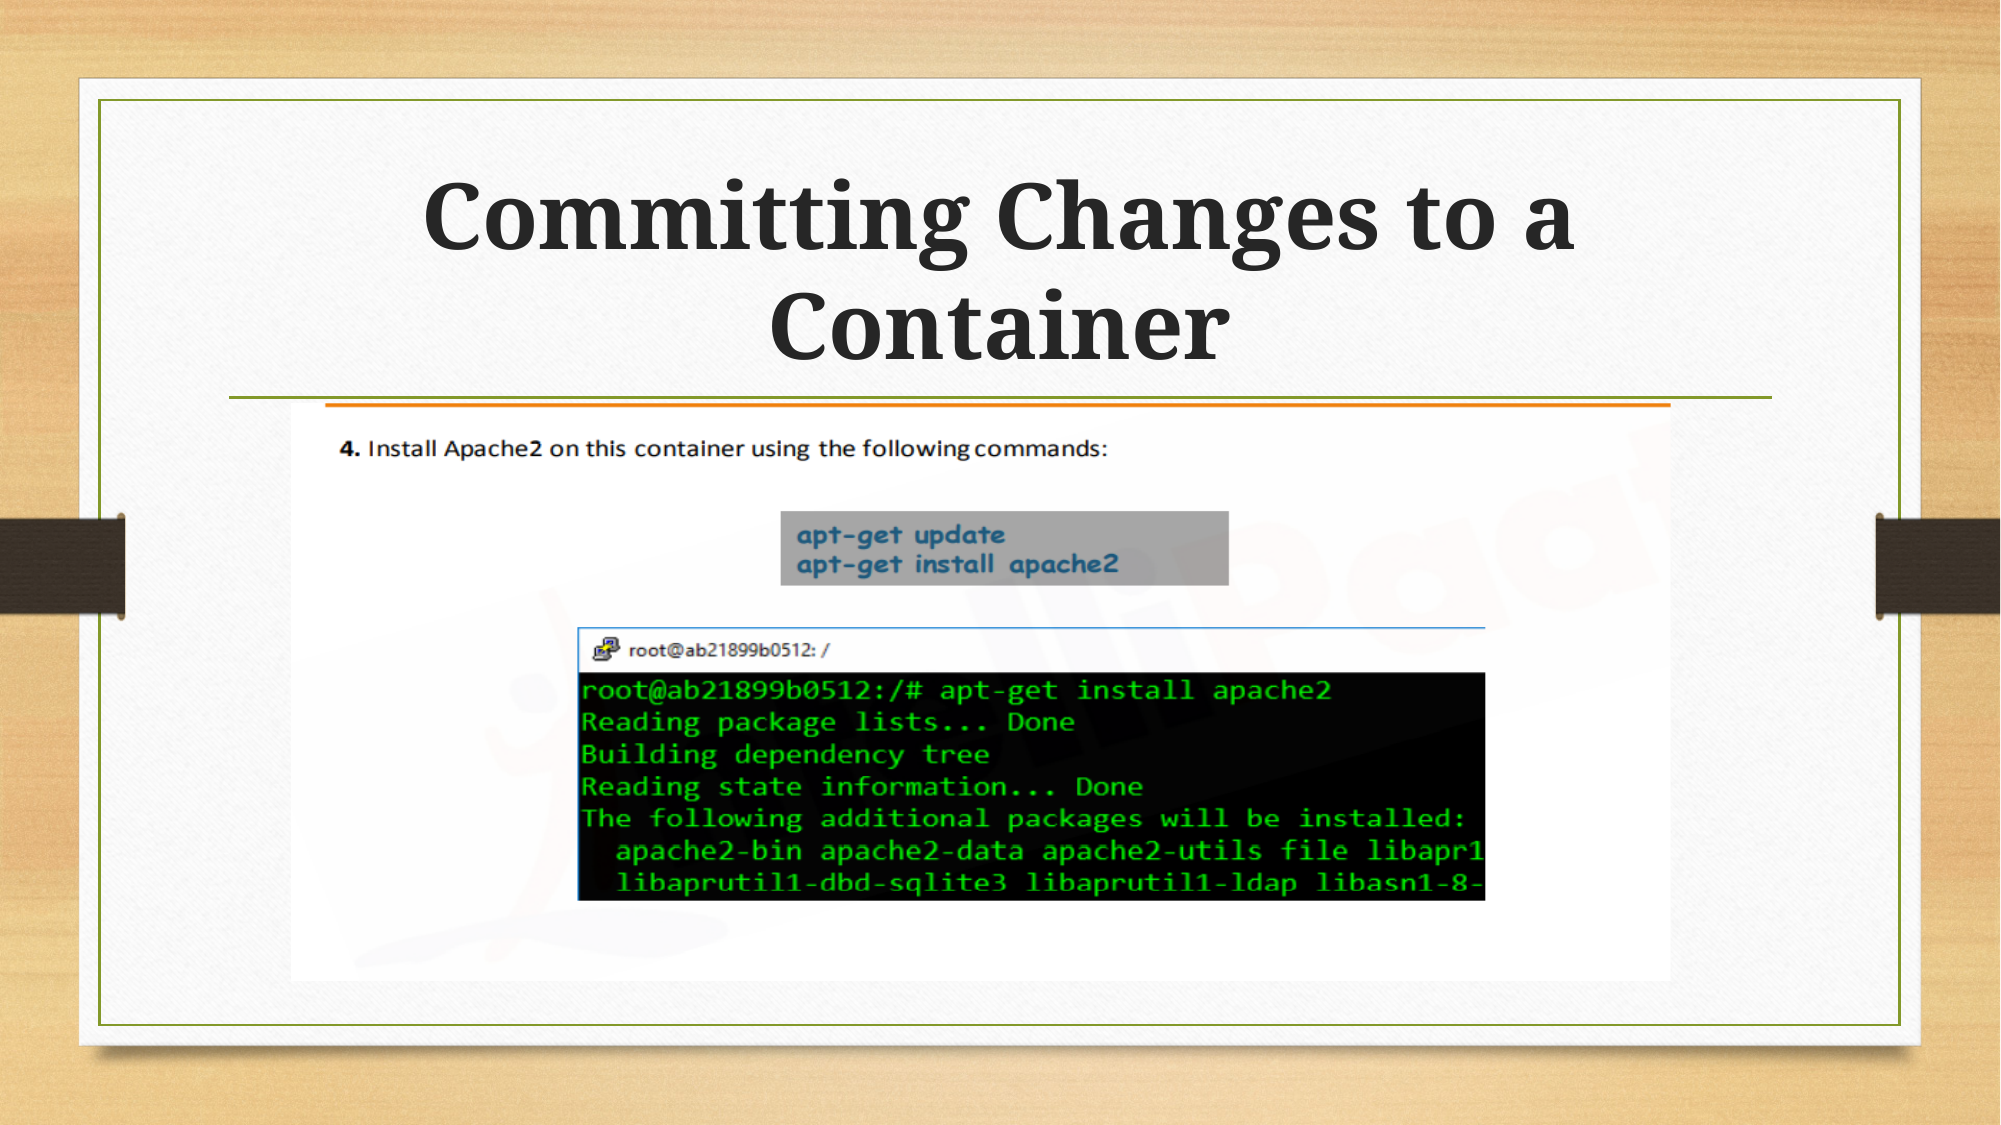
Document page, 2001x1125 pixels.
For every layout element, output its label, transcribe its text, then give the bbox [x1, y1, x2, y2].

title Committing Changes to a Container [212, 161, 1788, 375]
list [290, 403, 1671, 981]
picture [0, 0, 2001, 1125]
